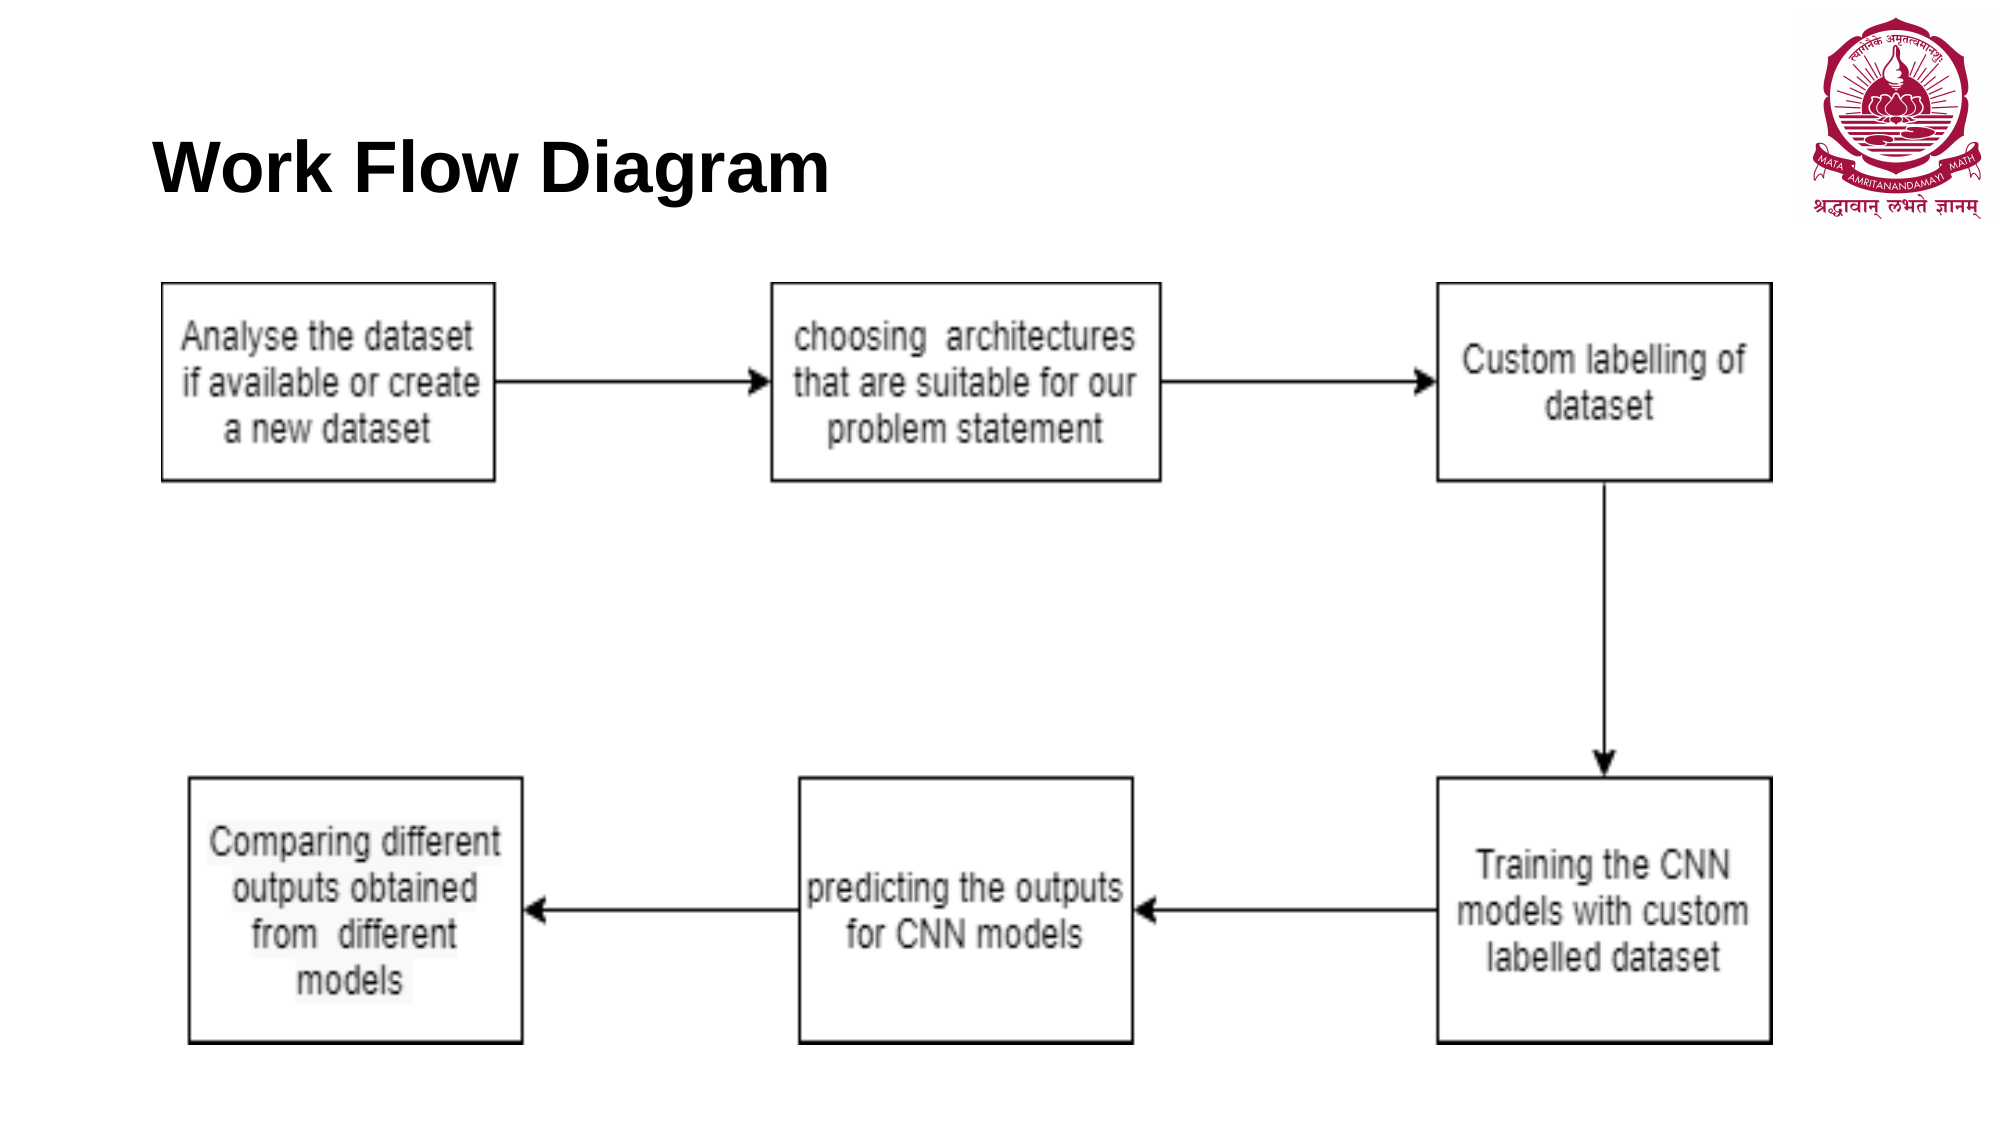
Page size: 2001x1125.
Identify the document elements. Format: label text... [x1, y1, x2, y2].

picture [1794, 15, 2000, 221]
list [161, 282, 1773, 1045]
title Work Flow Diagram [137, 59, 1863, 278]
